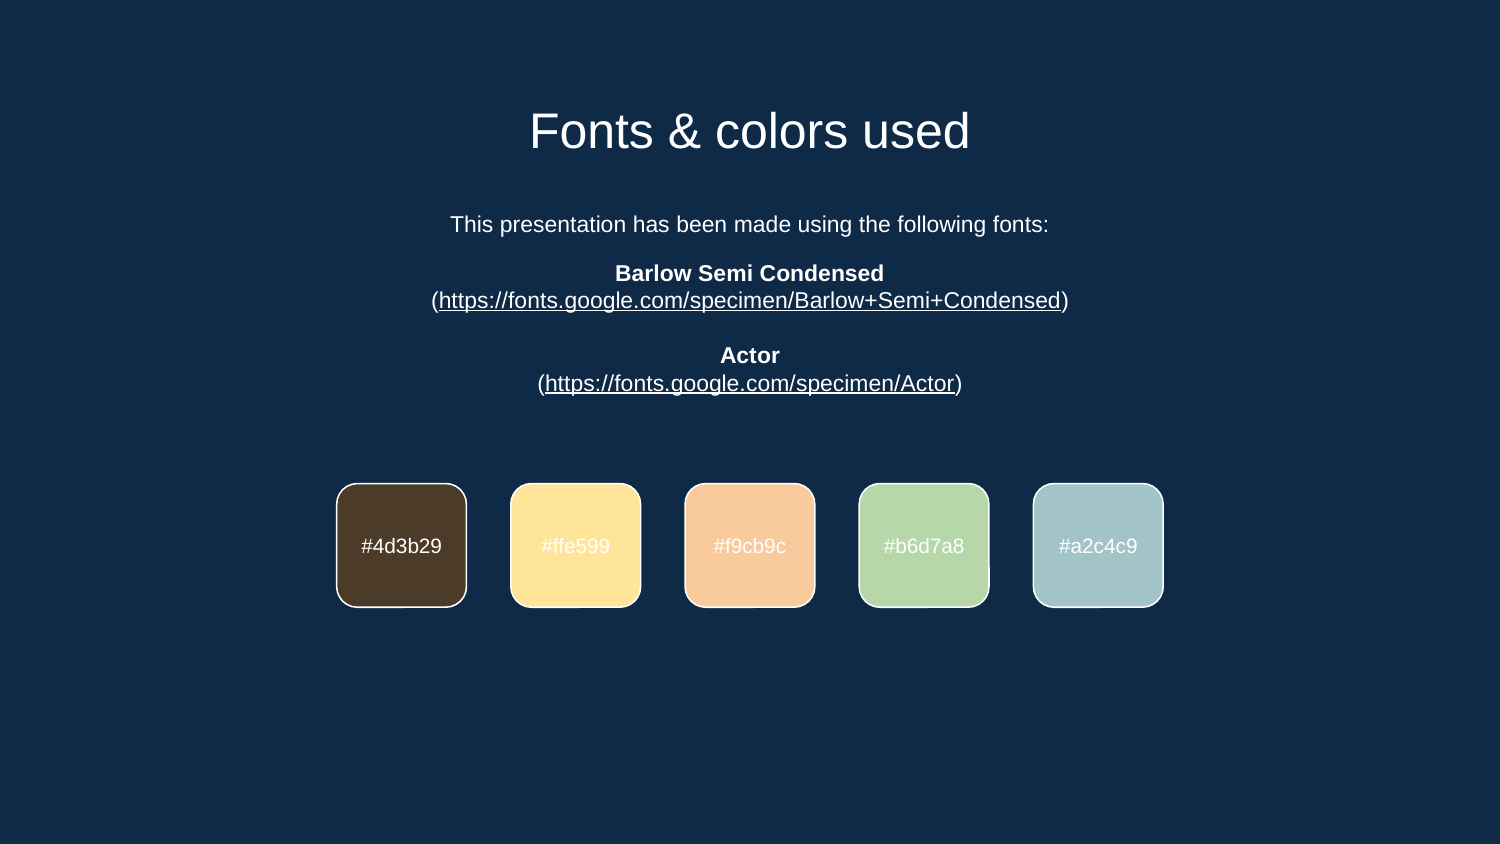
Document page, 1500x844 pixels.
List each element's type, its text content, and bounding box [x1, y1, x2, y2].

text_box [336, 483, 467, 509]
text_box [859, 582, 989, 608]
text_box #f9cb9c [685, 509, 815, 582]
text_box #ffe599 [510, 509, 641, 582]
text_box #a2c4c9 [1033, 509, 1164, 582]
text_box #4d3b29 [336, 509, 467, 582]
text_box [1033, 483, 1164, 509]
text_box [510, 582, 641, 608]
text_box [336, 582, 467, 608]
text_box [510, 483, 641, 509]
text_box [685, 483, 815, 509]
text_box [859, 483, 989, 509]
text_box This presentation has been made using the following fonts: Barlow Semi Condensed (https://fonts.google.com/specimen/Barlow+Semi+Condensed) Actor (https://fonts.google.com/specimen/Actor) [117, 194, 1383, 429]
text_box #b6d7a8 [859, 509, 989, 582]
text_box [685, 582, 815, 608]
title Fonts & colors used [117, 83, 1383, 163]
text_box [1033, 582, 1164, 608]
